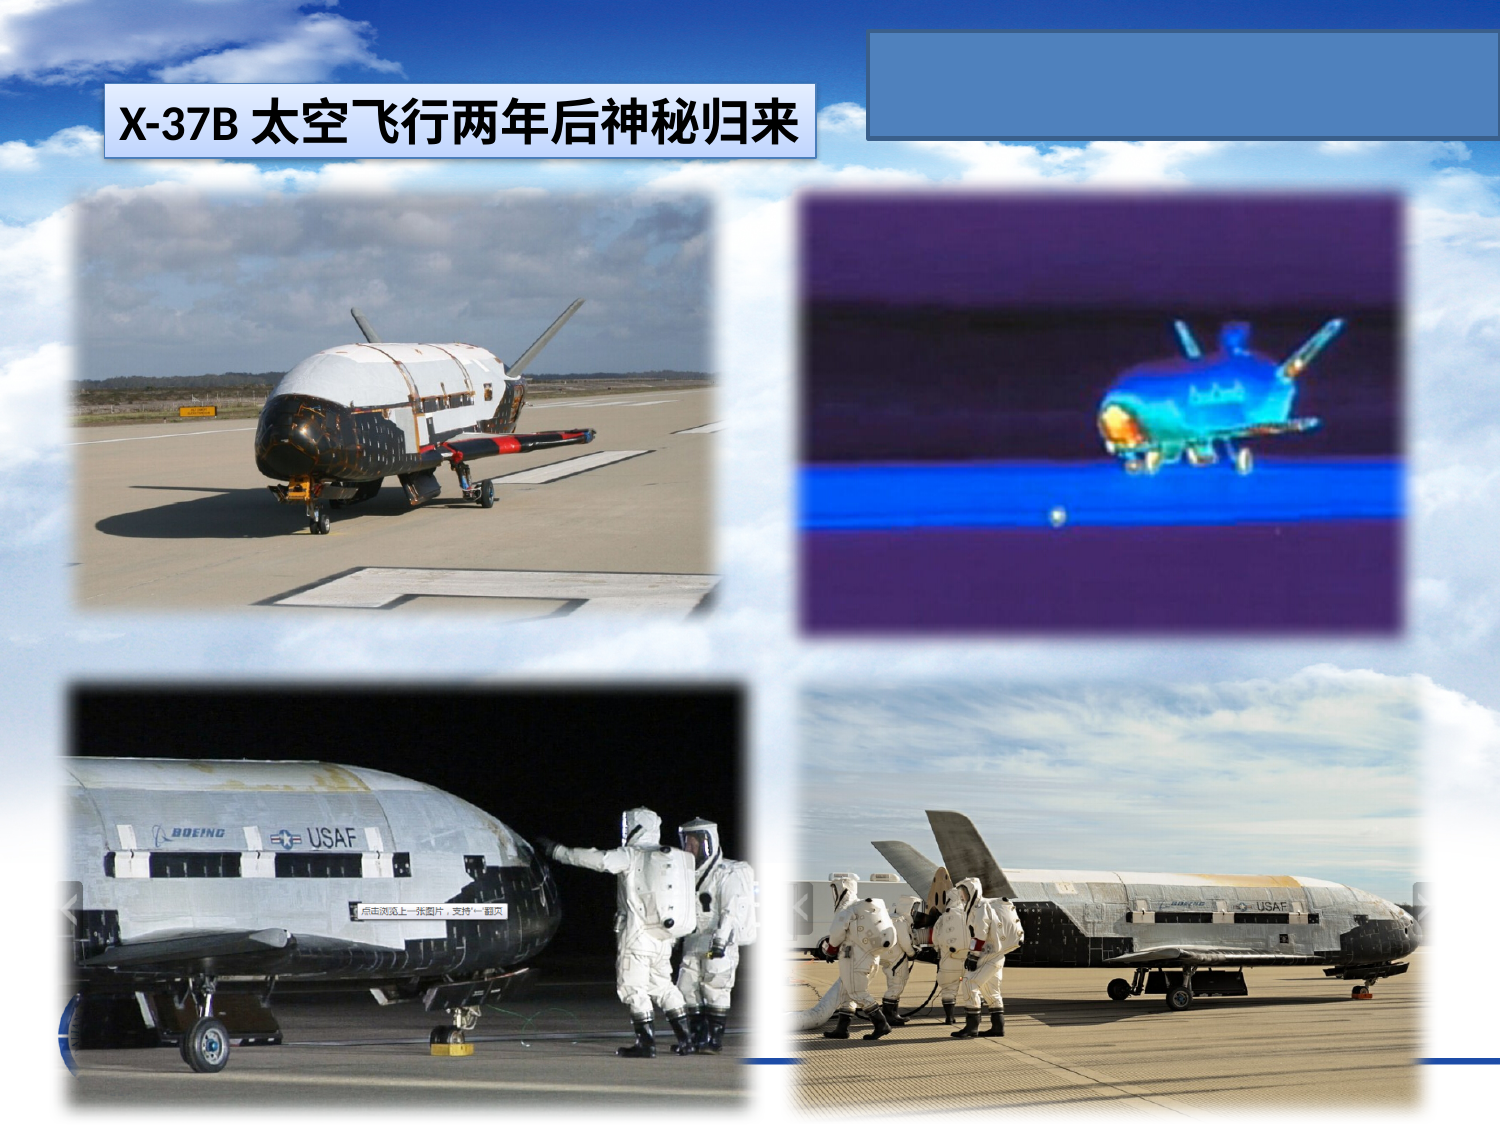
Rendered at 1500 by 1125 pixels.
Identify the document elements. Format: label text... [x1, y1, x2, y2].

picture [0, 0, 1500, 1125]
text_box X-37B太空飞行两年后神秘归来 [104, 83, 817, 159]
